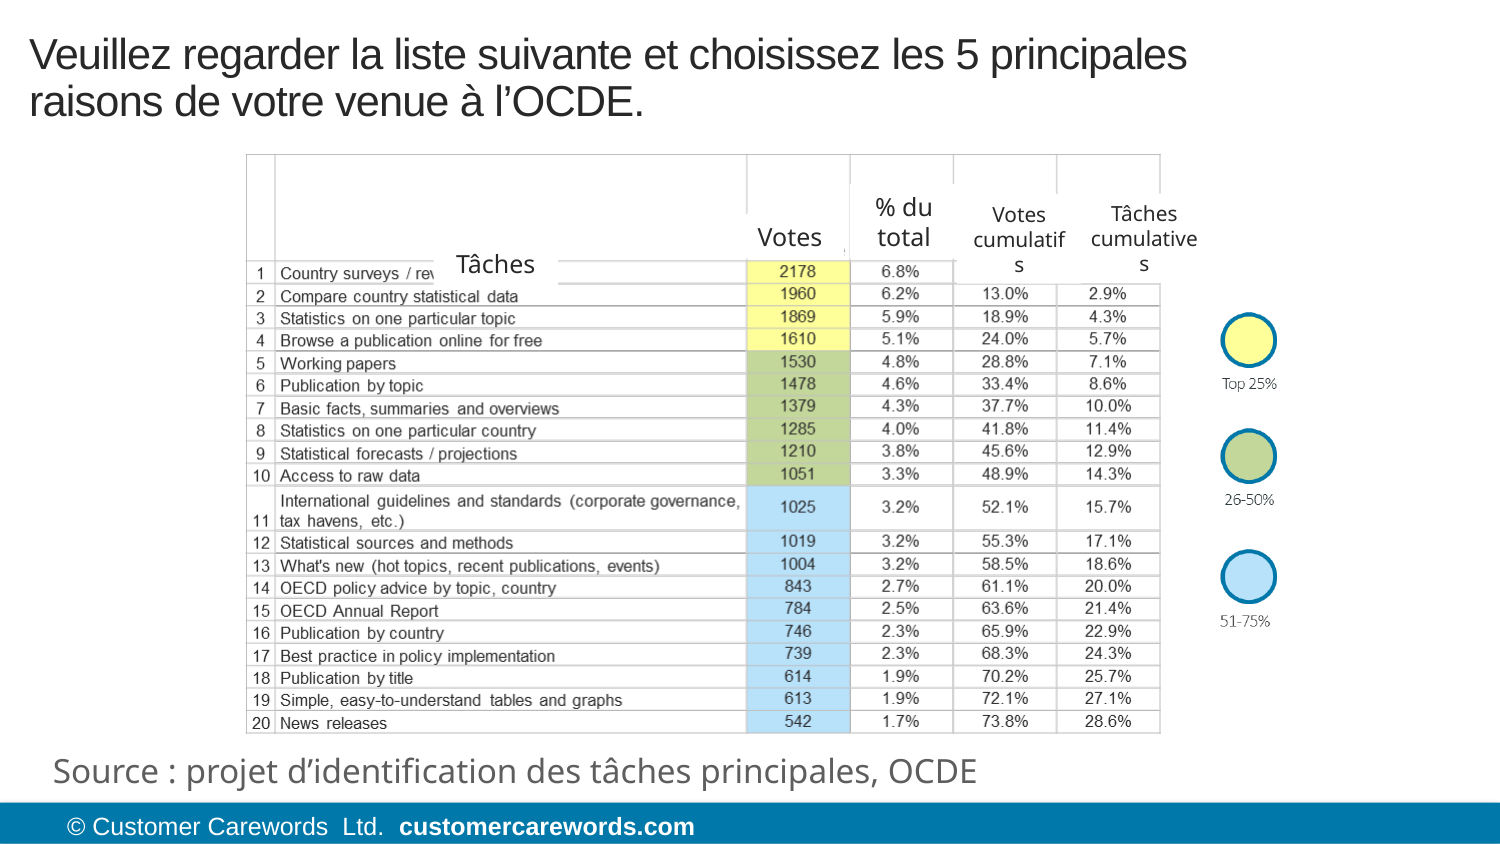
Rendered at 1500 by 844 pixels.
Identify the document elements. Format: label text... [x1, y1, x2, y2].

text_box Source : projet d’identification des tâches principales, OCDE [38, 742, 1027, 798]
picture [1226, 317, 1272, 363]
picture [245, 153, 1162, 744]
text_box Tâches cumulatives [1166, 193, 1217, 284]
picture [1202, 312, 1298, 642]
title Veuillez regarder la liste suivante et choisissez les 5 principales raisons de votre venue à l’OCDE. [29, 31, 1248, 126]
